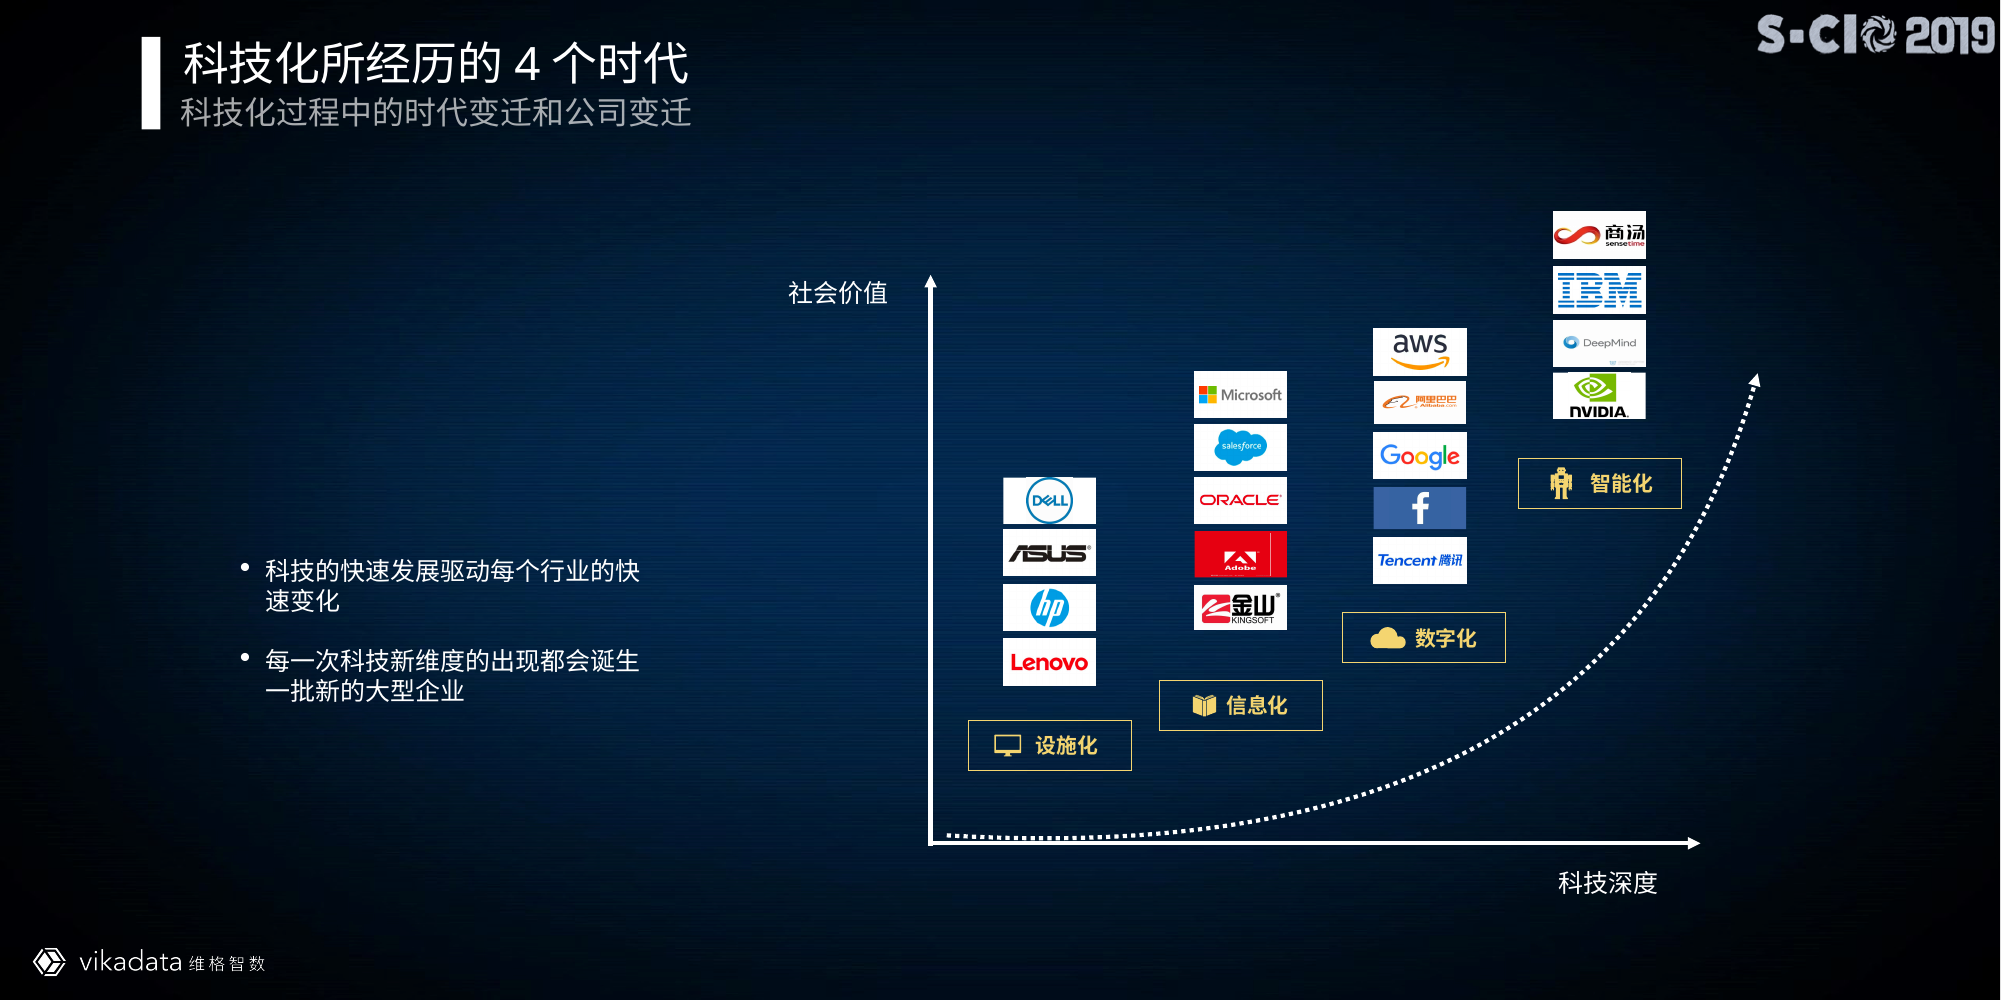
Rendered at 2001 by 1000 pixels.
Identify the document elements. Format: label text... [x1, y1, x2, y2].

text_box [930, 274, 937, 846]
list 科技化过程中的时代变迁和公司变迁 [179, 91, 1889, 133]
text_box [1552, 372, 1646, 420]
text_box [1341, 612, 1506, 663]
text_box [1158, 680, 1323, 731]
text_box [946, 373, 1761, 839]
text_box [968, 720, 1132, 771]
title 科技化所经历的4个时代 [179, 25, 1342, 91]
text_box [1517, 457, 1682, 509]
text_box [931, 837, 1701, 849]
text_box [1194, 530, 1288, 578]
picture [0, 0, 2001, 1000]
text_box 社会价值 [784, 259, 930, 326]
text_box 科技的快速发展驱动每个行业的快速变化 每一次科技新维度的出现都会诞生一批新的大型企业 [236, 552, 663, 833]
text_box 科技深度 [1555, 849, 1757, 916]
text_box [1003, 477, 1097, 525]
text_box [1373, 381, 1467, 585]
text_box [141, 36, 161, 130]
